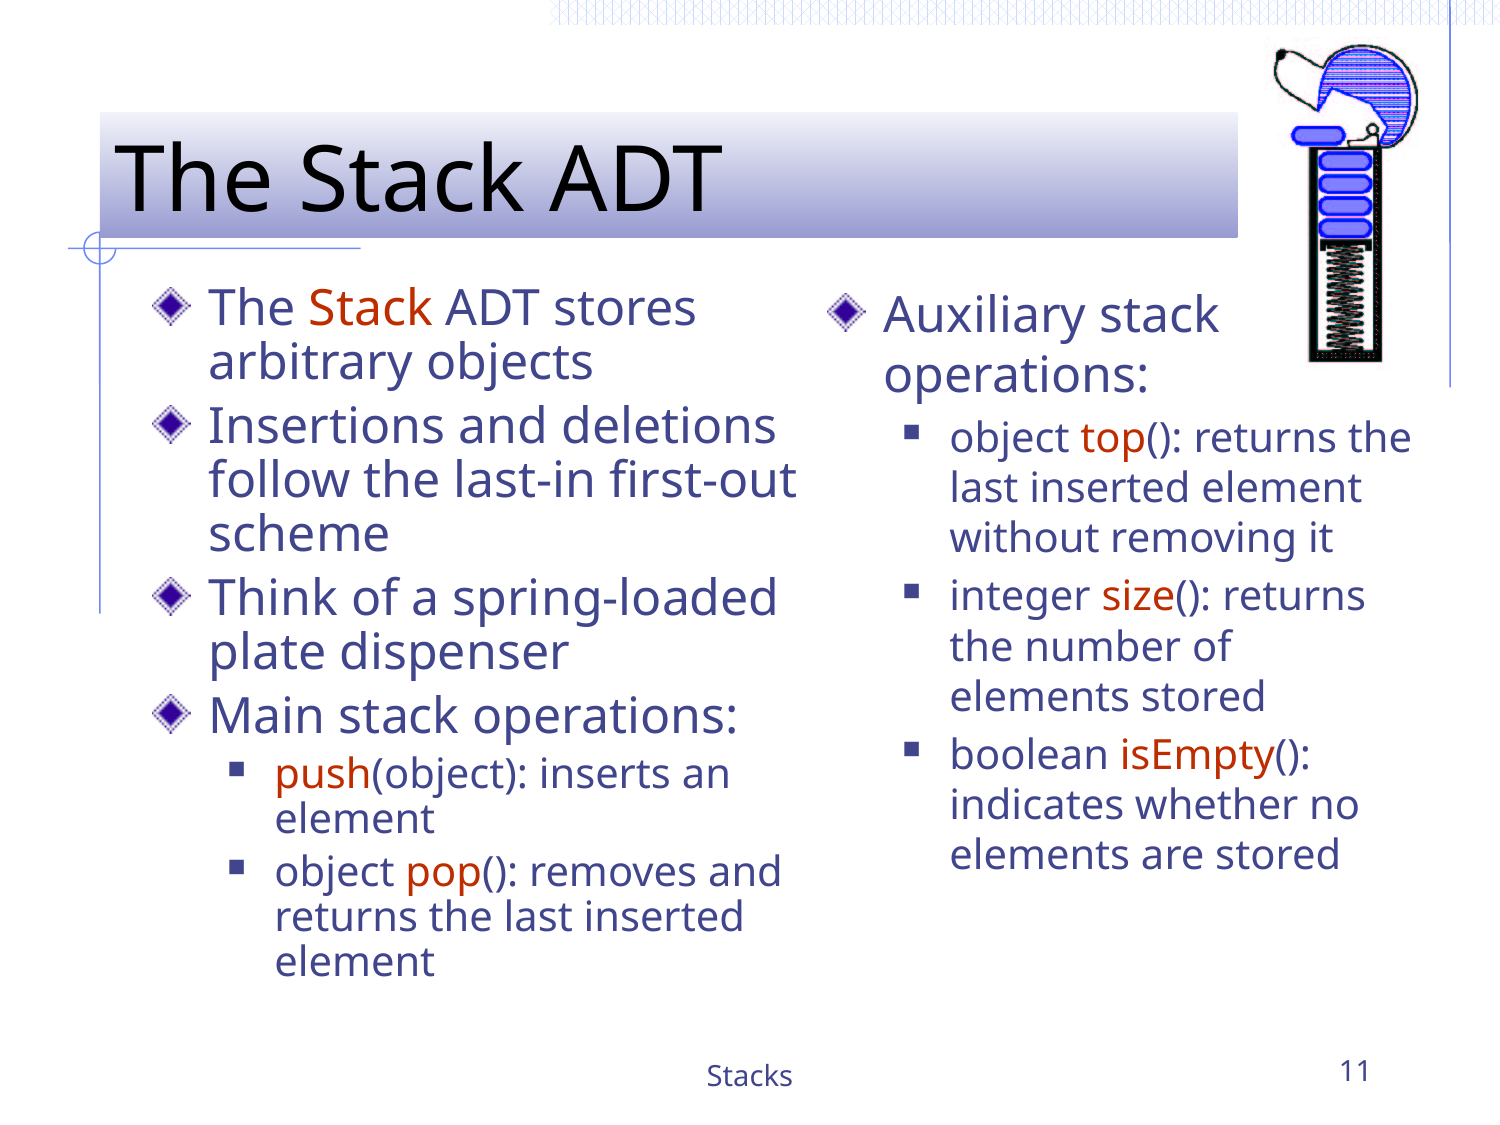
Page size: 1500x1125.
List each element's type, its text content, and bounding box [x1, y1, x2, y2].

slide_number 11 [1074, 1025, 1388, 1100]
list The Stack ADT stores arbitrary objects Insertions and deletions follow the last-in first-out scheme Think of a spring-loaded plate dispenser Main stack operations: push(object): inserts an element object pop(): removes and returns the last inserted element [137, 275, 825, 1038]
list Auxiliary stack operations: object top(): returns the last inserted element without removing it integer size(): returns the number of elements stored boolean isEmpty(): indicates whether no elements are stored [812, 275, 1438, 988]
picture [152, 694, 191, 734]
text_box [1249, 37, 1434, 372]
title The Stack ADT [99, 112, 1238, 238]
footer Stacks [512, 1025, 988, 1100]
picture [152, 287, 191, 326]
picture [152, 577, 191, 616]
picture [827, 293, 866, 332]
picture [152, 405, 191, 444]
